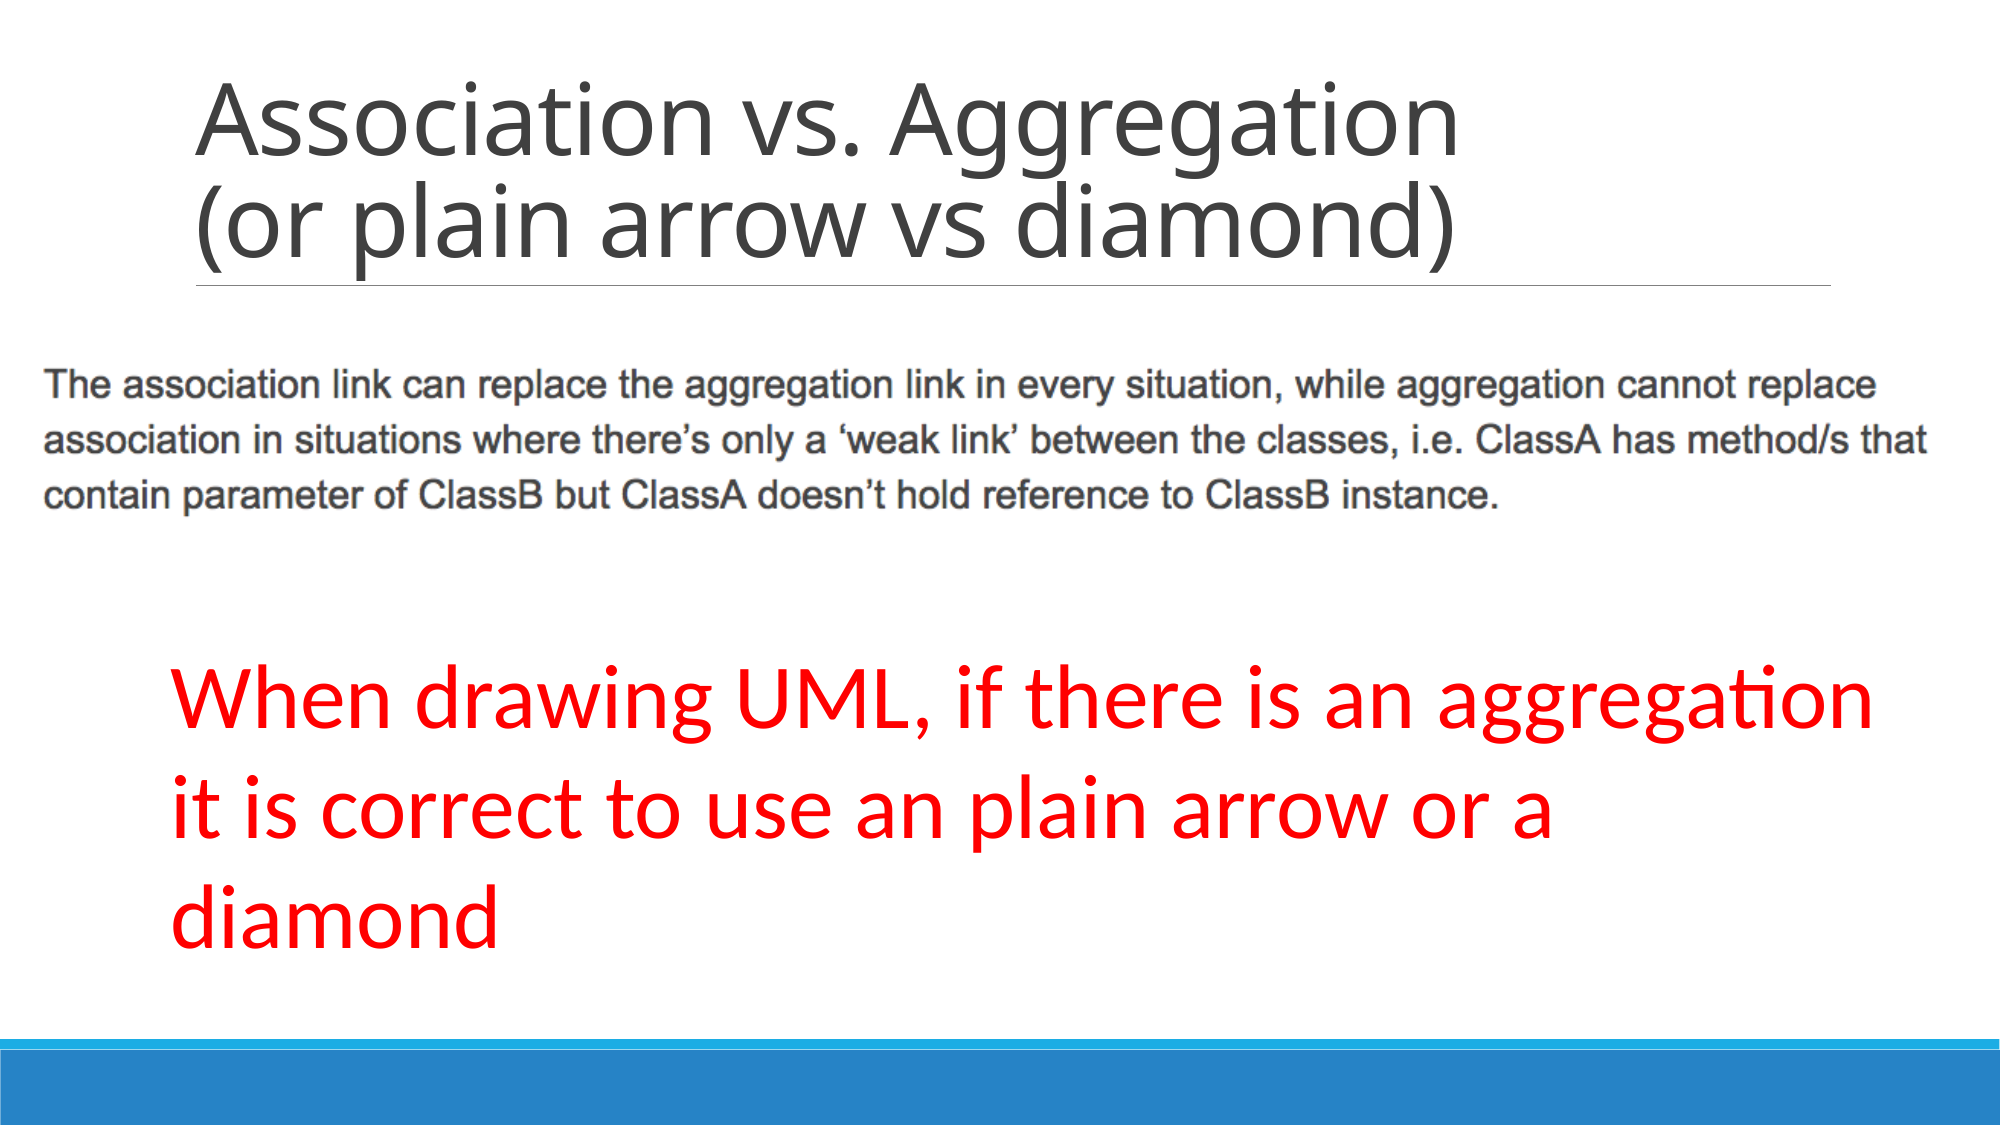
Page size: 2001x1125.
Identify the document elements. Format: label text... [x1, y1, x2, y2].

title Association vs. Aggregation (or plain arrow vs diamond) [180, 47, 1830, 285]
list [36, 320, 1974, 538]
text_box When drawing UML, if there is an aggregation it is correct to use an plain arrow or a diamond [155, 629, 1917, 975]
